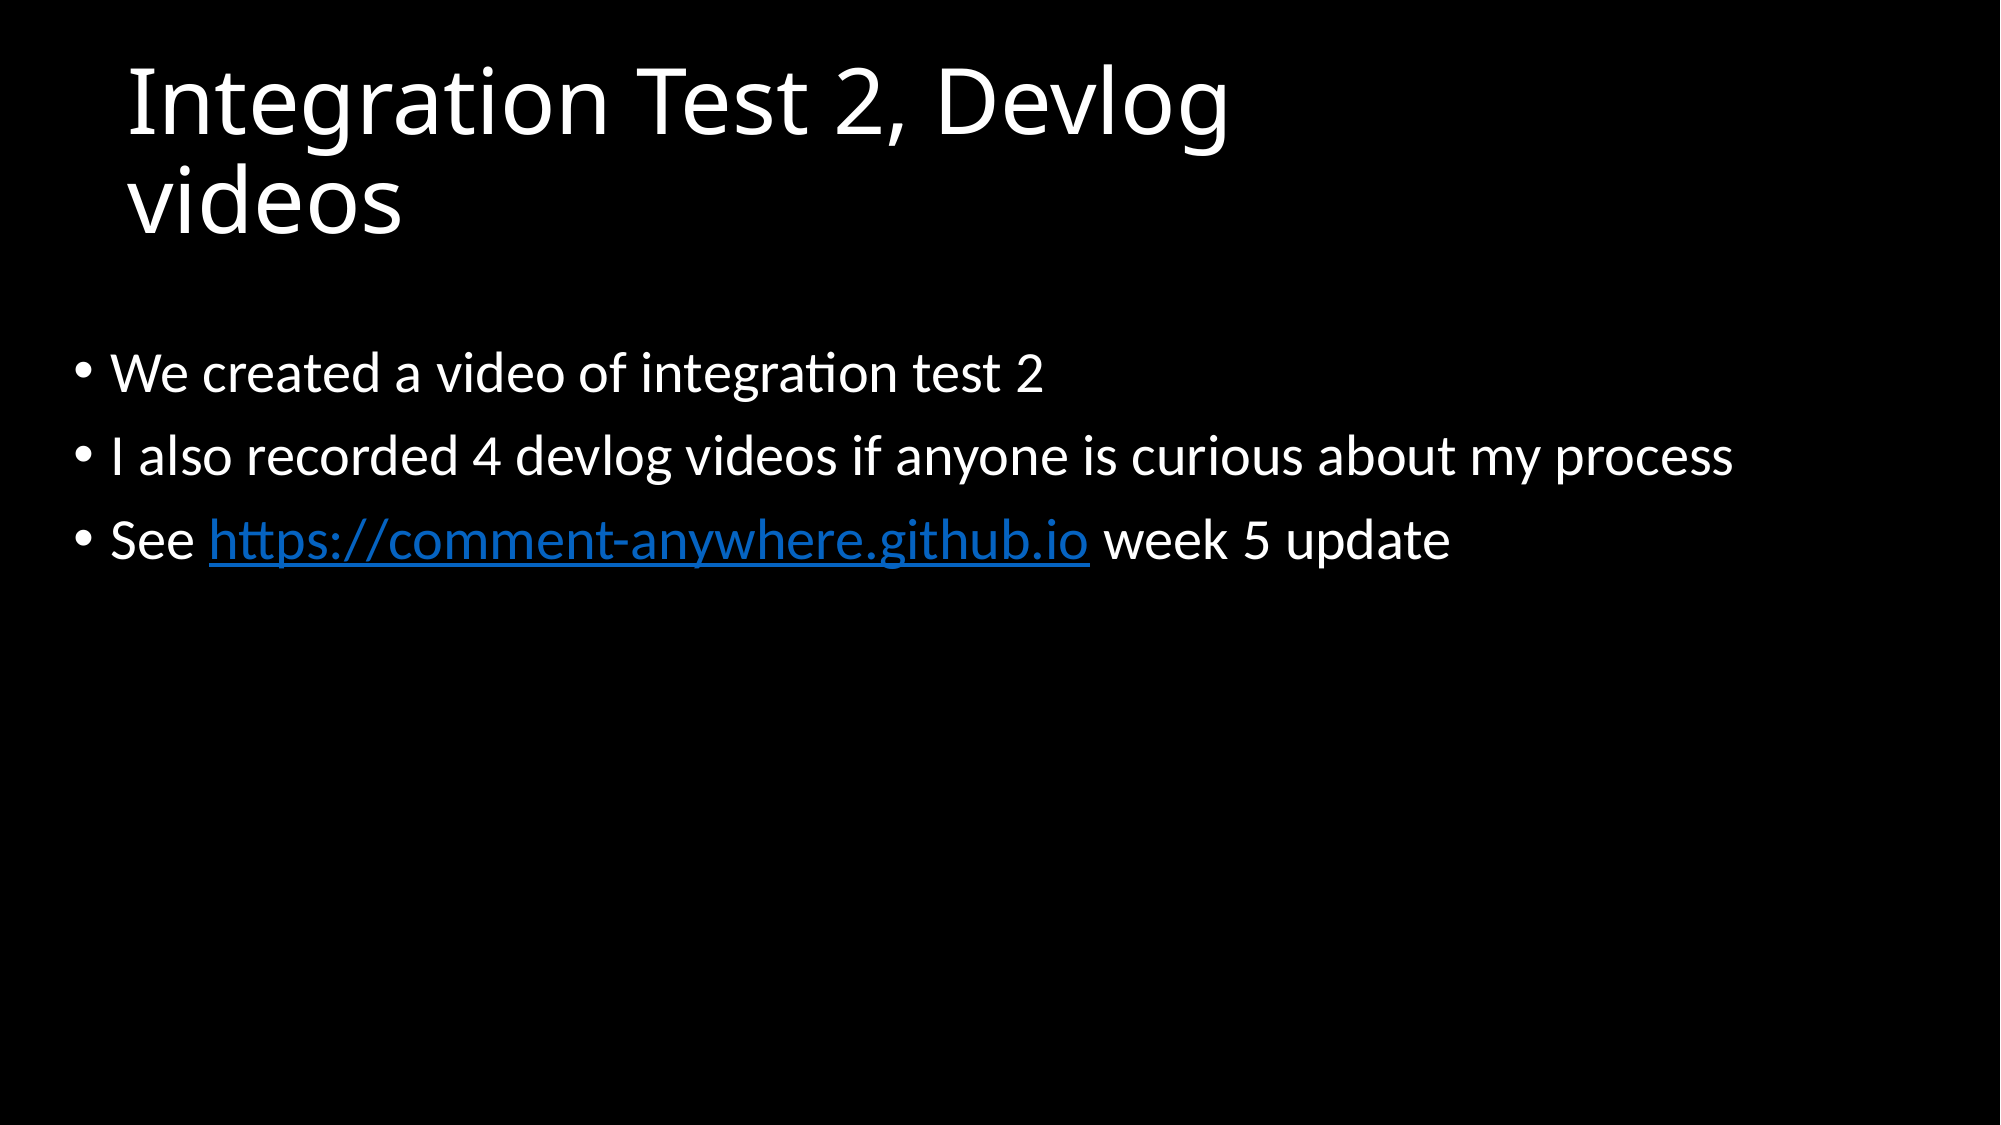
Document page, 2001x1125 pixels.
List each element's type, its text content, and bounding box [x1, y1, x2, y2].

title Integration Test 2, Devlog videos [112, 45, 1417, 243]
list We created a video of integration test 2 I also recorded 4 devlog videos if anyone is curious about my process See https://comment-anywhere.github.io week 5 update [58, 243, 1888, 994]
